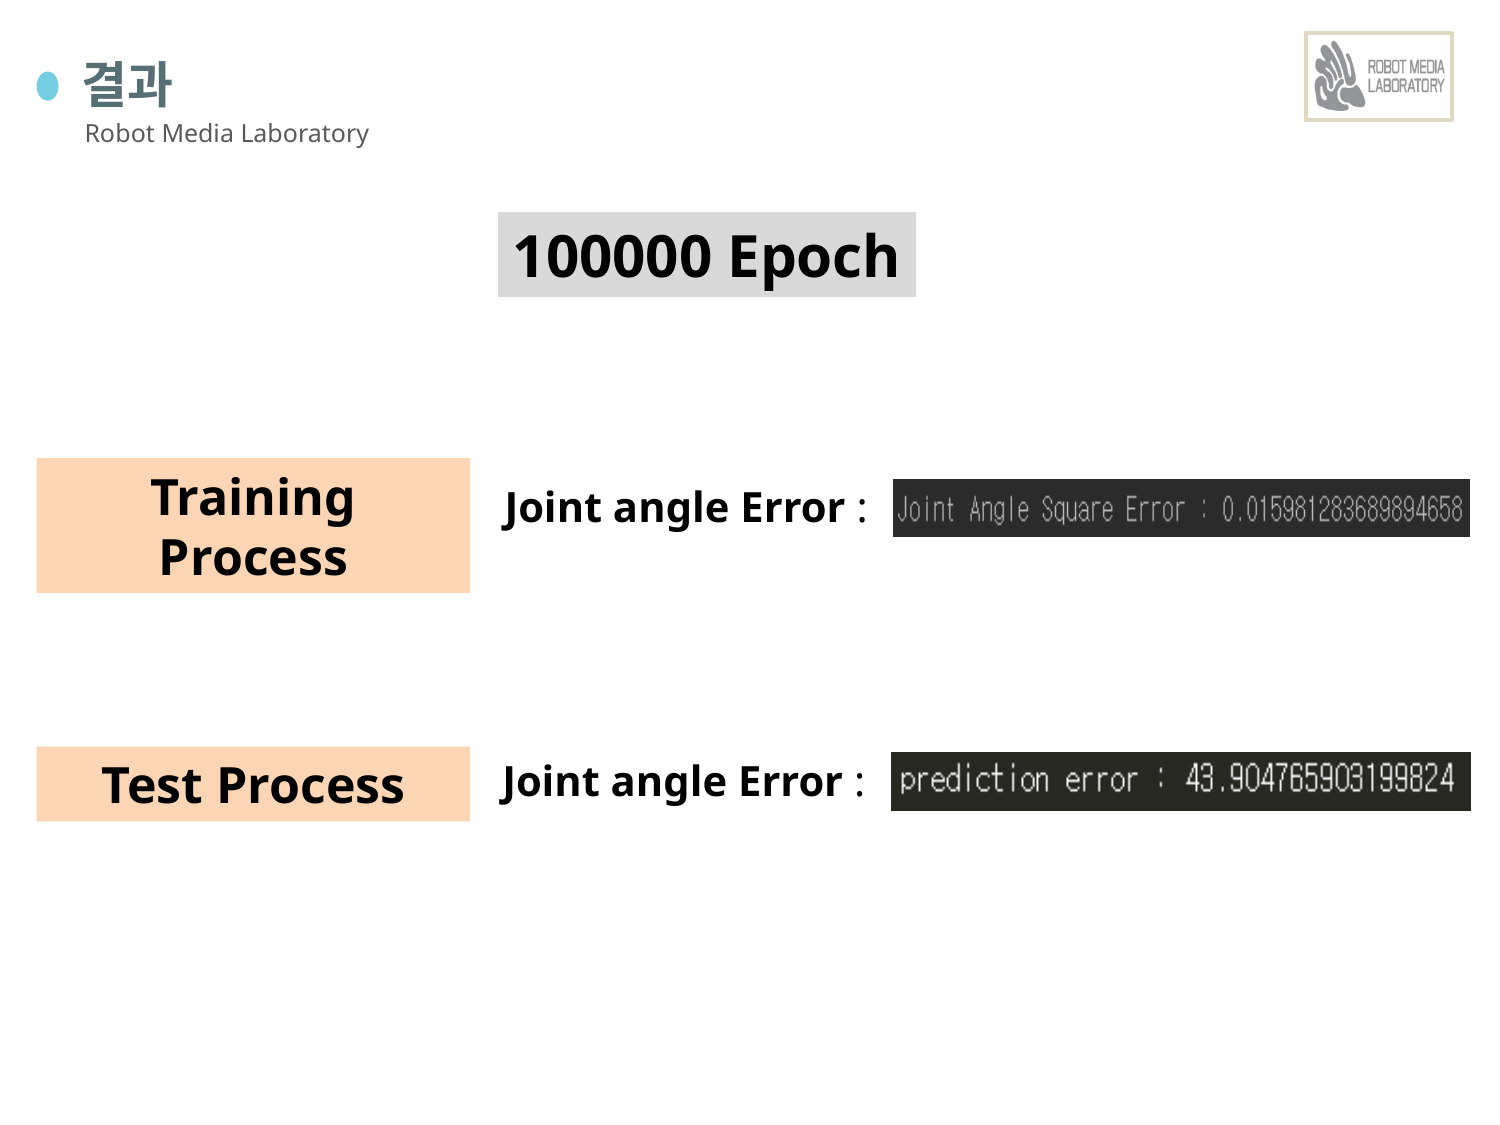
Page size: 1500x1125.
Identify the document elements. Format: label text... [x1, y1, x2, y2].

text_box Training Process [36, 458, 471, 593]
picture [891, 751, 1471, 811]
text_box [36, 45, 981, 154]
text_box Joint angle Error : [487, 747, 892, 813]
text_box Test Process [36, 746, 471, 822]
picture [1307, 34, 1451, 119]
picture [893, 479, 1470, 537]
text_box 100000 Epoch [498, 212, 917, 297]
text_box Joint angle Error : [489, 473, 894, 538]
